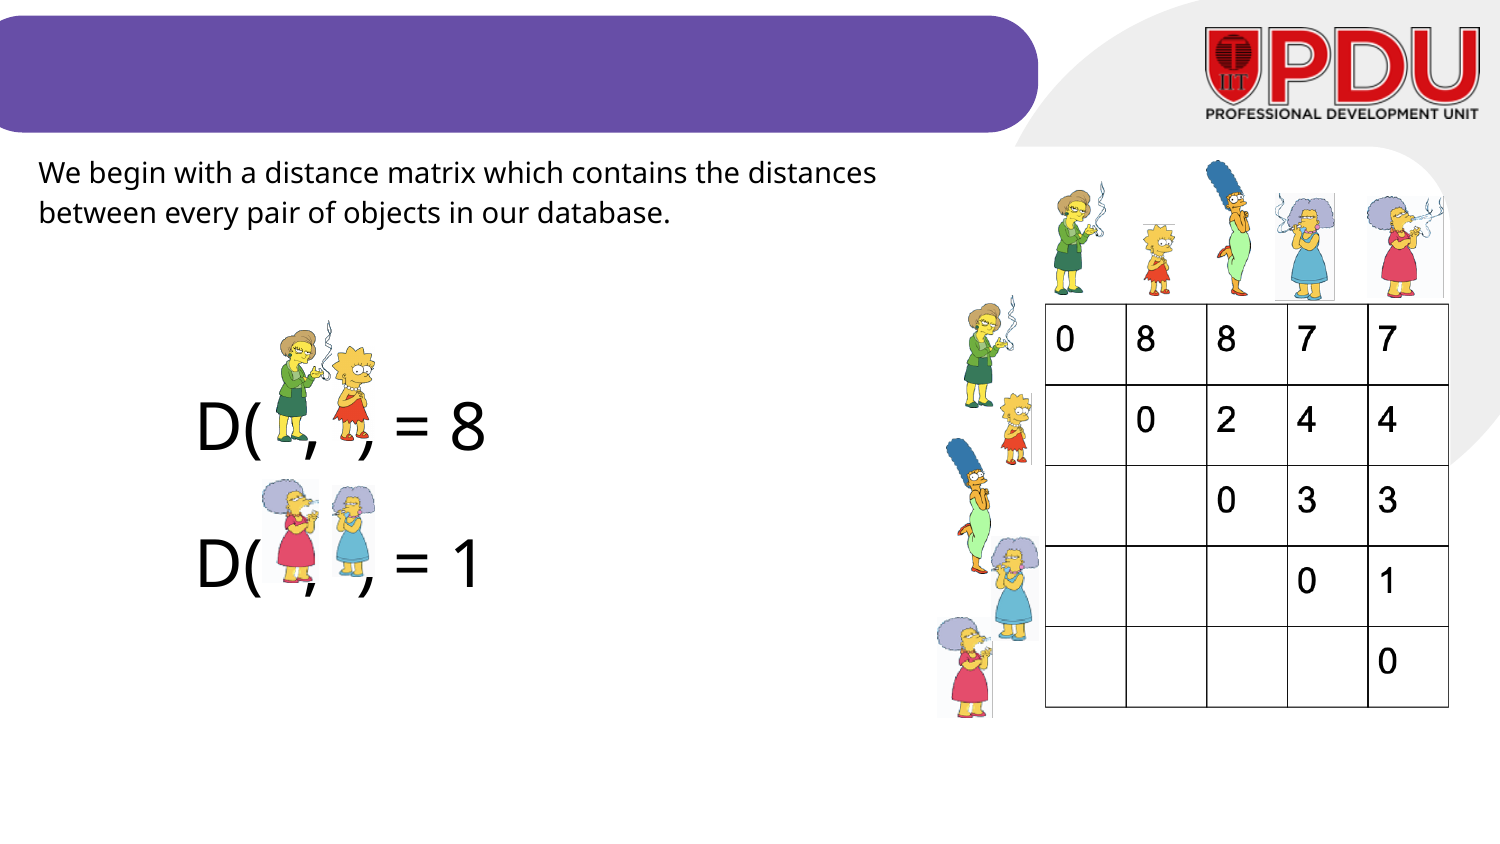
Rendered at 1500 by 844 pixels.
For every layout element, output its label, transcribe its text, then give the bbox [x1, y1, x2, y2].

text_box D( , ) = 1 [179, 483, 672, 618]
text_box D( , ) = 8 [179, 346, 672, 480]
picture [1204, 27, 1480, 119]
text_box We begin with a distance matrix which contains the distances between every pair of objects in our database. [23, 133, 938, 245]
picture [262, 479, 320, 583]
picture [937, 160, 1449, 718]
picture [332, 485, 375, 577]
picture [276, 320, 375, 443]
